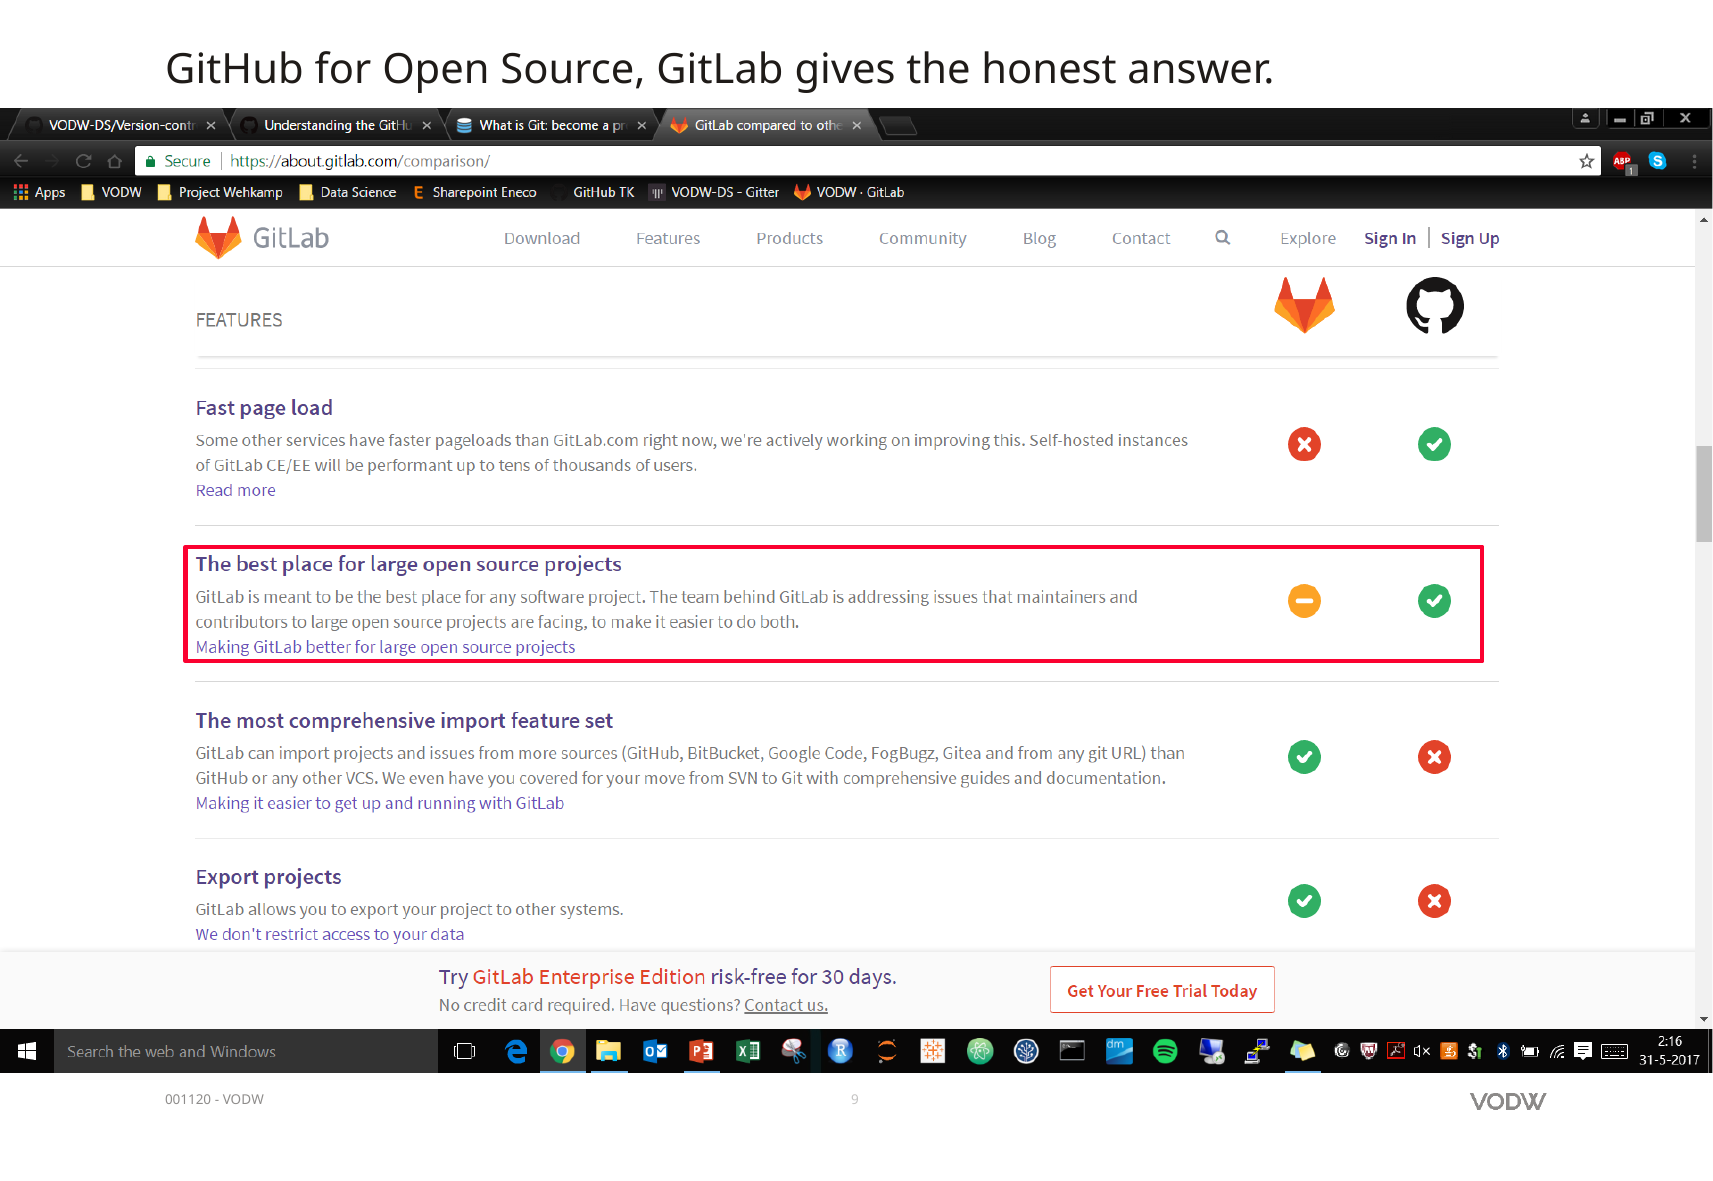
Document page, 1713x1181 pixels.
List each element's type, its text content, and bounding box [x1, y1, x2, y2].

picture [0, 108, 1713, 1073]
title GitHub for Open Source, GitLab gives the honest answer. [165, 41, 1548, 93]
